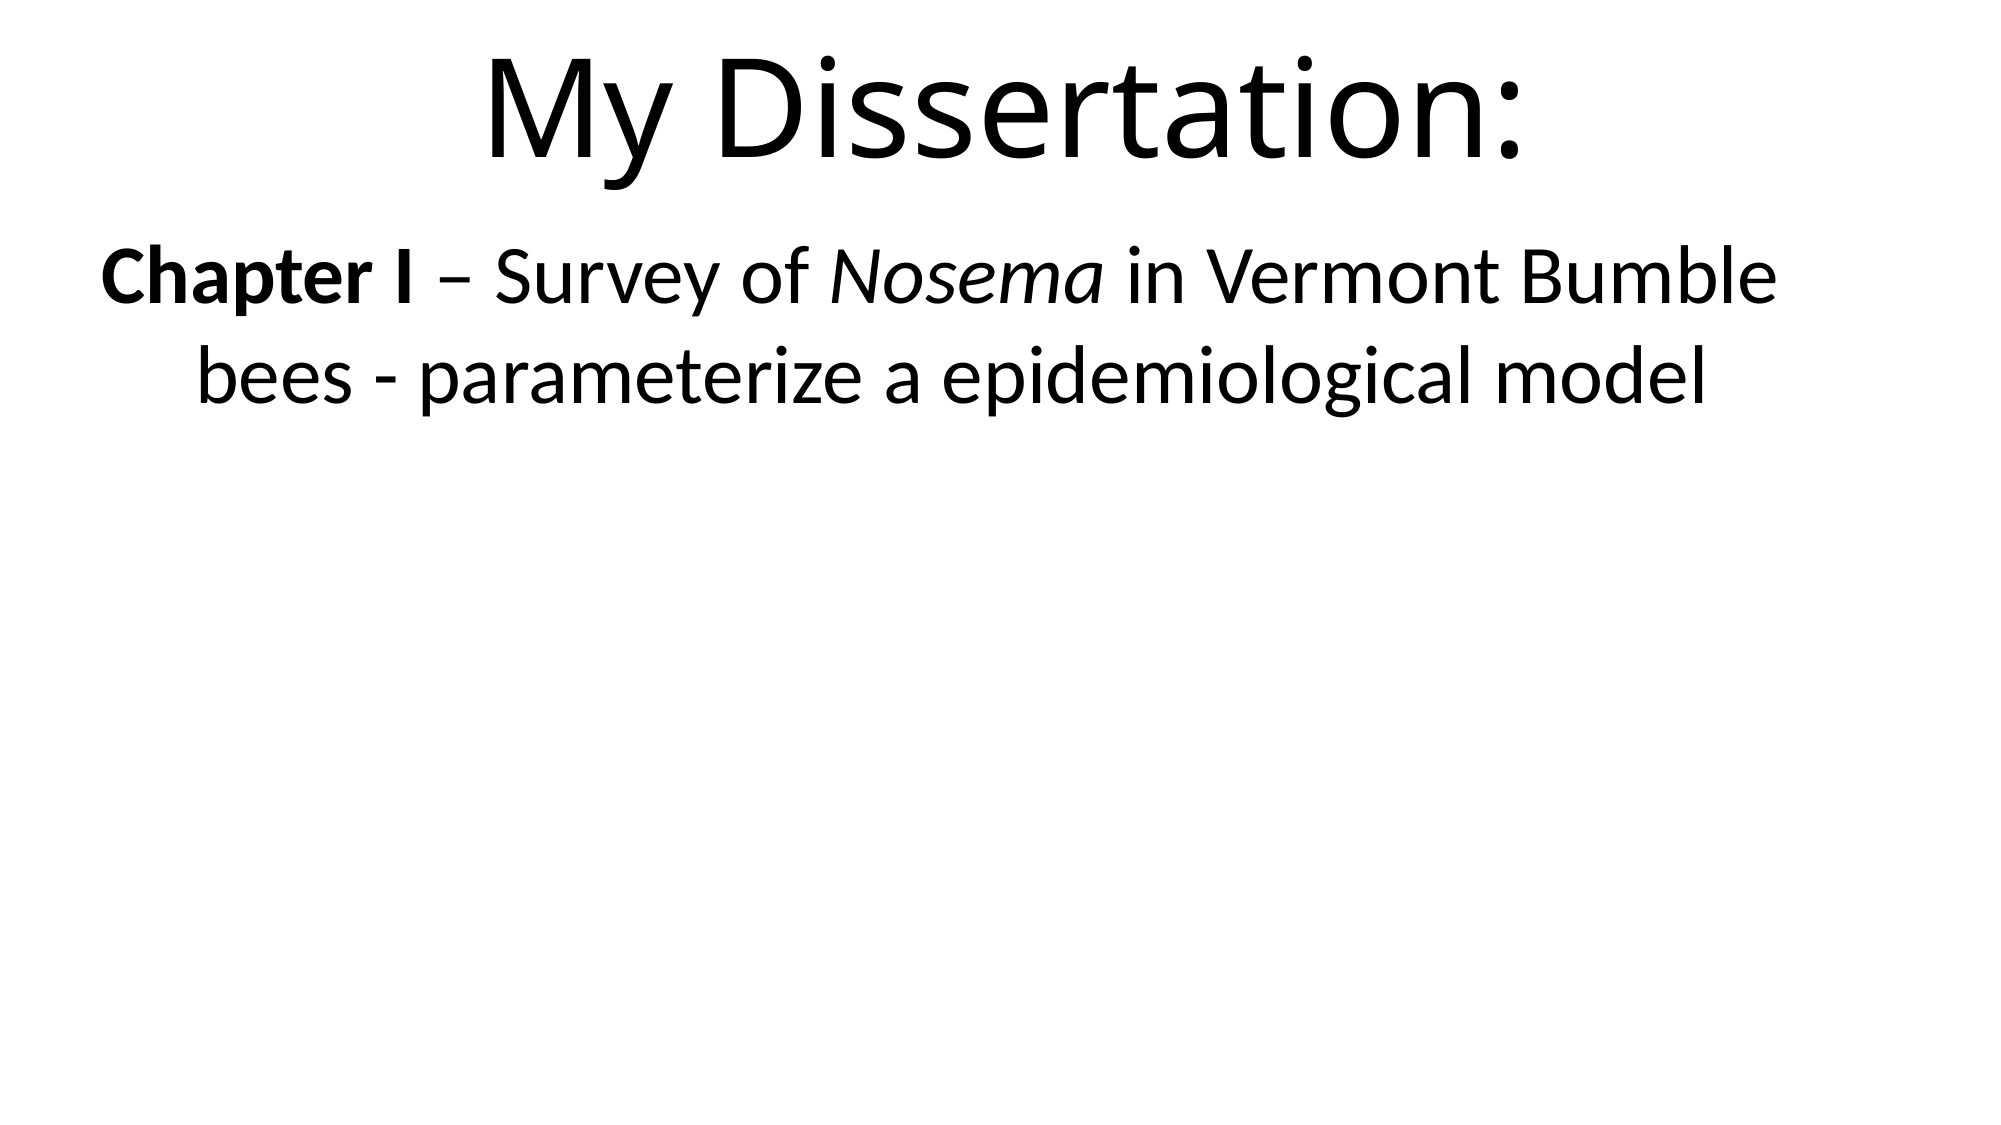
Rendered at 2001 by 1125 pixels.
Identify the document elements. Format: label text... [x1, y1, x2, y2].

title My Dissertation: [86, 4, 1922, 113]
text_box Chapter I – Survey of Nosema in Vermont Bumble bees - parameterize a epidemiological model [86, 113, 1966, 628]
